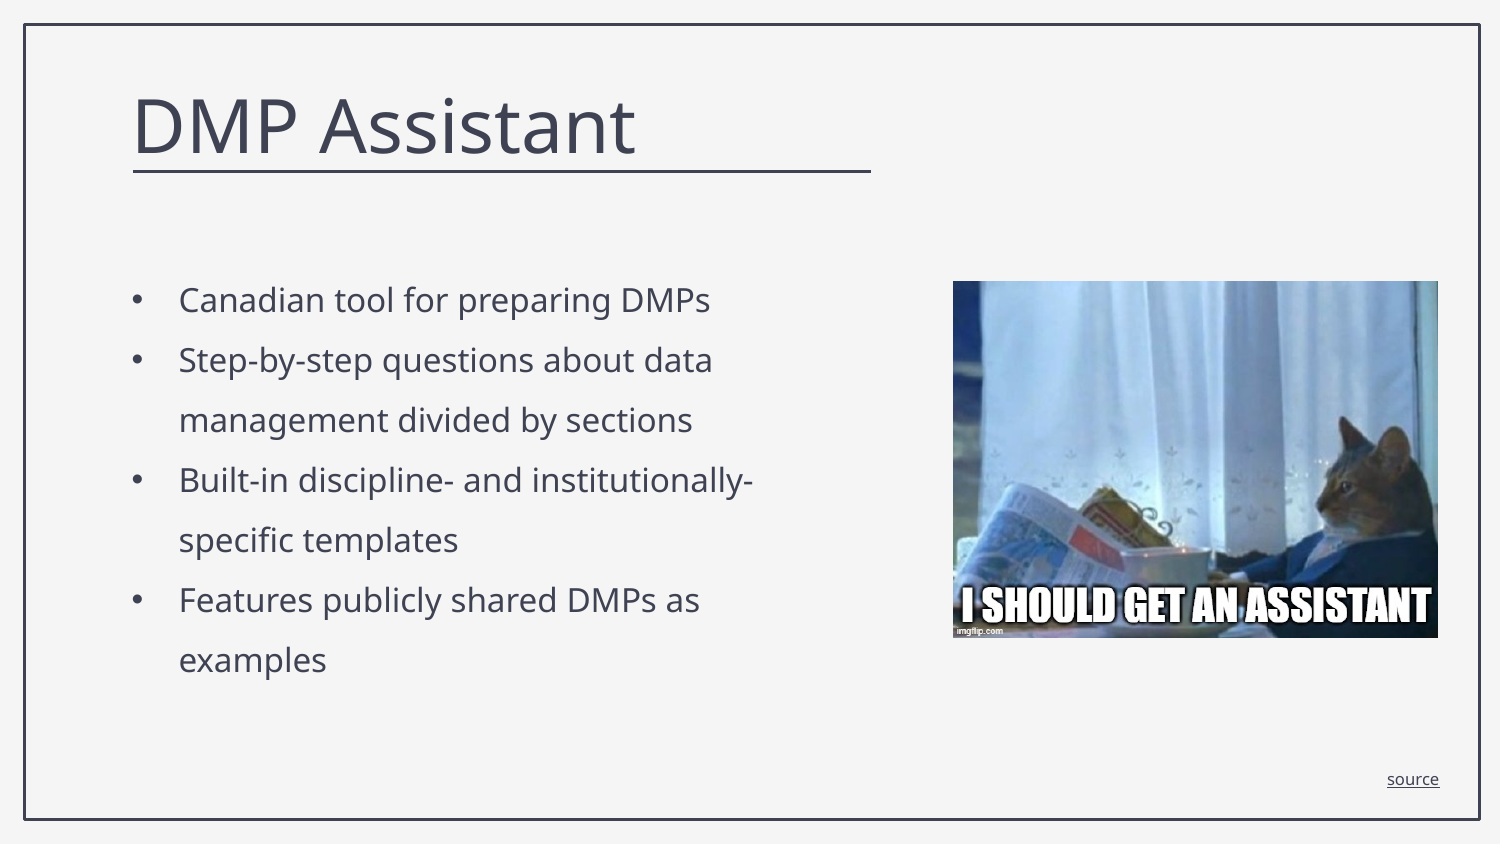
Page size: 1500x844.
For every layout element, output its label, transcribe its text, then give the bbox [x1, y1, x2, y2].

title DMP Assistant [116, 63, 892, 191]
text_box source [1372, 757, 1477, 804]
picture [953, 281, 1438, 639]
subtitle Canadian tool for preparing DMPs Step-by-step questions about data management divided by sections Built-in discipline- and institutionally-specific templates Features publicly shared DMPs as examples [116, 244, 872, 673]
